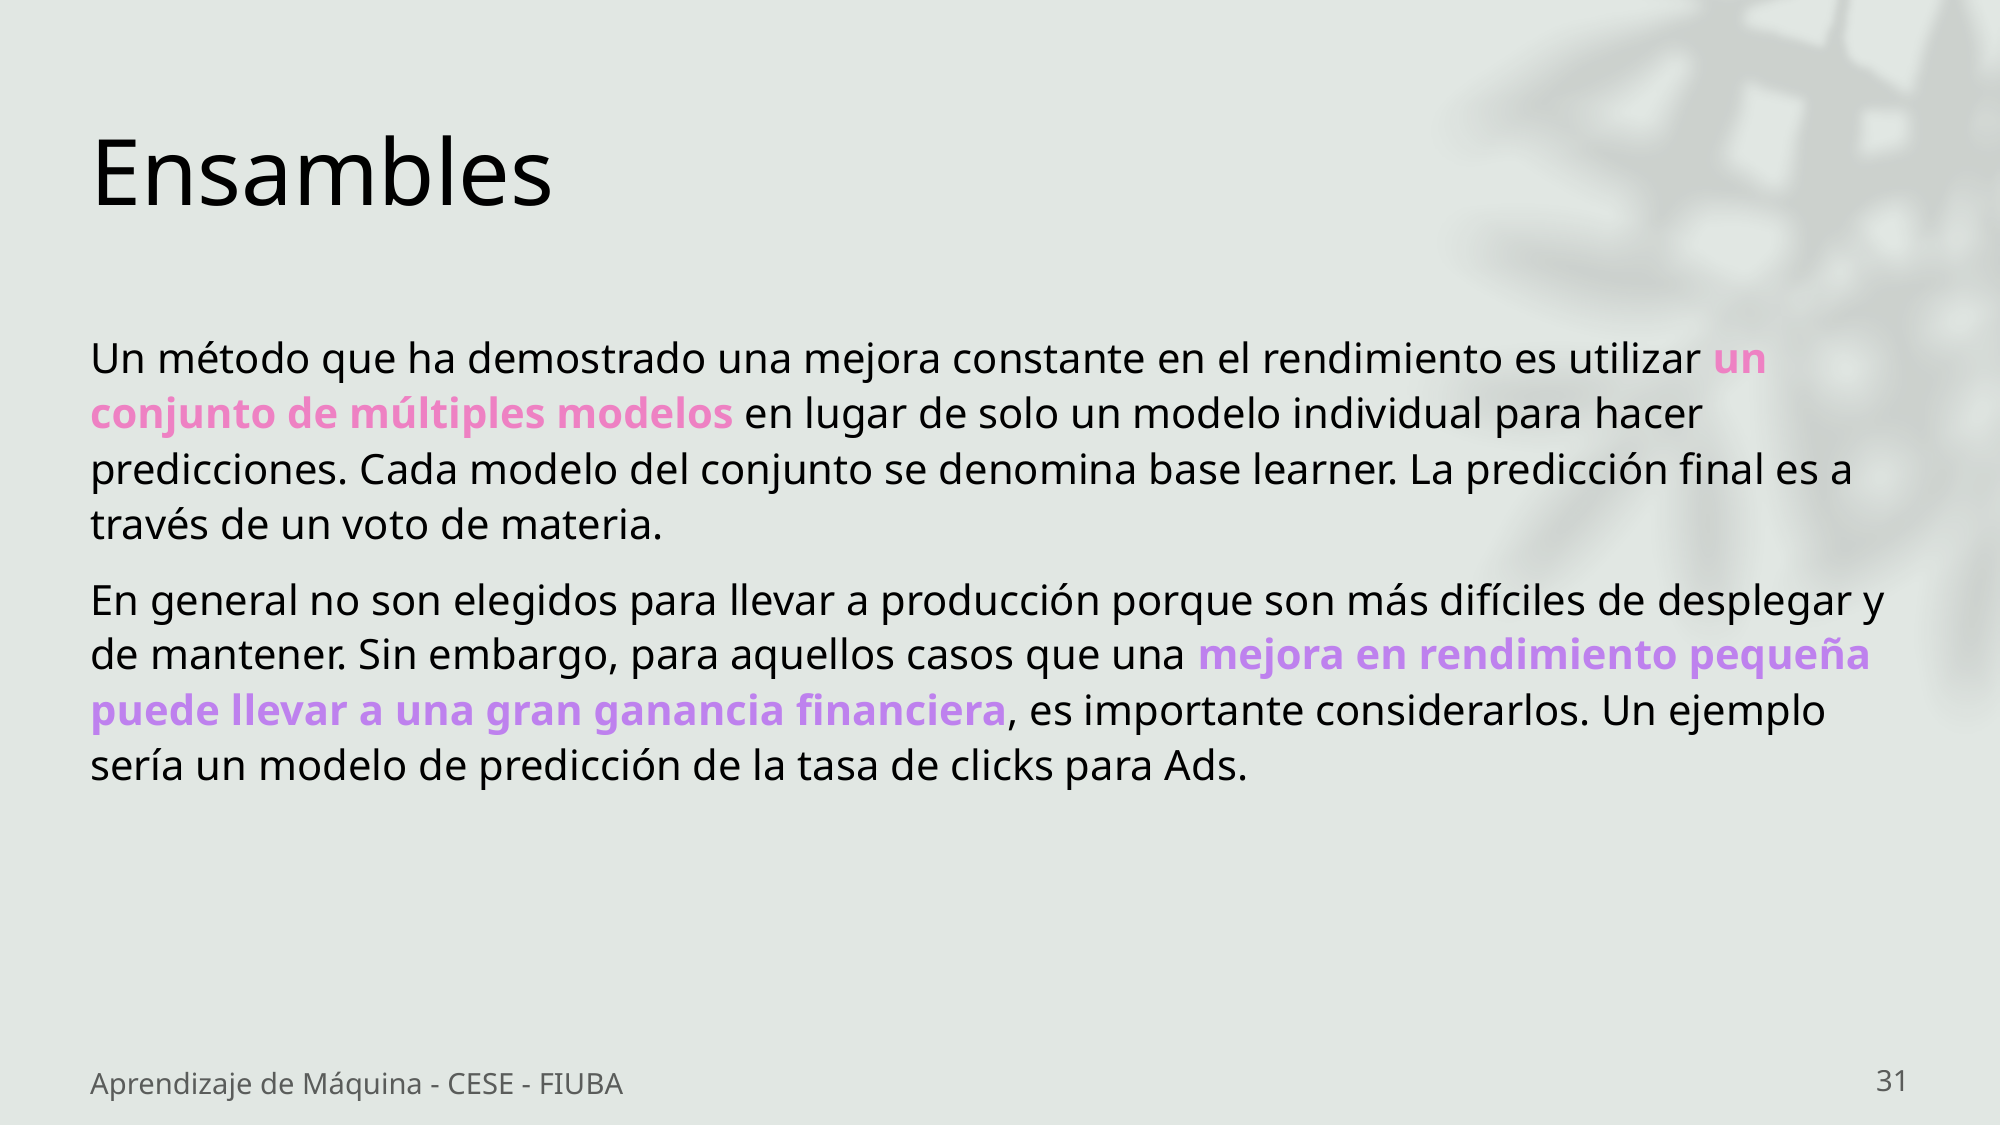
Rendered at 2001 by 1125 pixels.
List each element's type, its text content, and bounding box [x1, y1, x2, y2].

footer Aprendizaje de Máquina - CESE - FIUBA [75, 1052, 751, 1113]
list Un método que ha demostrado una mejora constante en el rendimiento es utilizar un conjunto de múltiples modelos en lugar de solo un modelo individual para hacer predicciones. Cada modelo del conjunto se denomina base learner. La predicción final es a través de un voto de materia. En general no son elegidos para llevar a producción porque son más difíciles de desplegar y de mantener. Sin embargo, para aquellos casos que una mejora en rendimiento pequeña puede llevar a una gran ganancia financiera, es importante considerarlos. Un ejemplo sería un modelo de predicción de la tasa de clicks para Ads. [75, 319, 1925, 1009]
slide_number 31 [1474, 1052, 1925, 1113]
title Ensambles [75, 60, 1863, 278]
